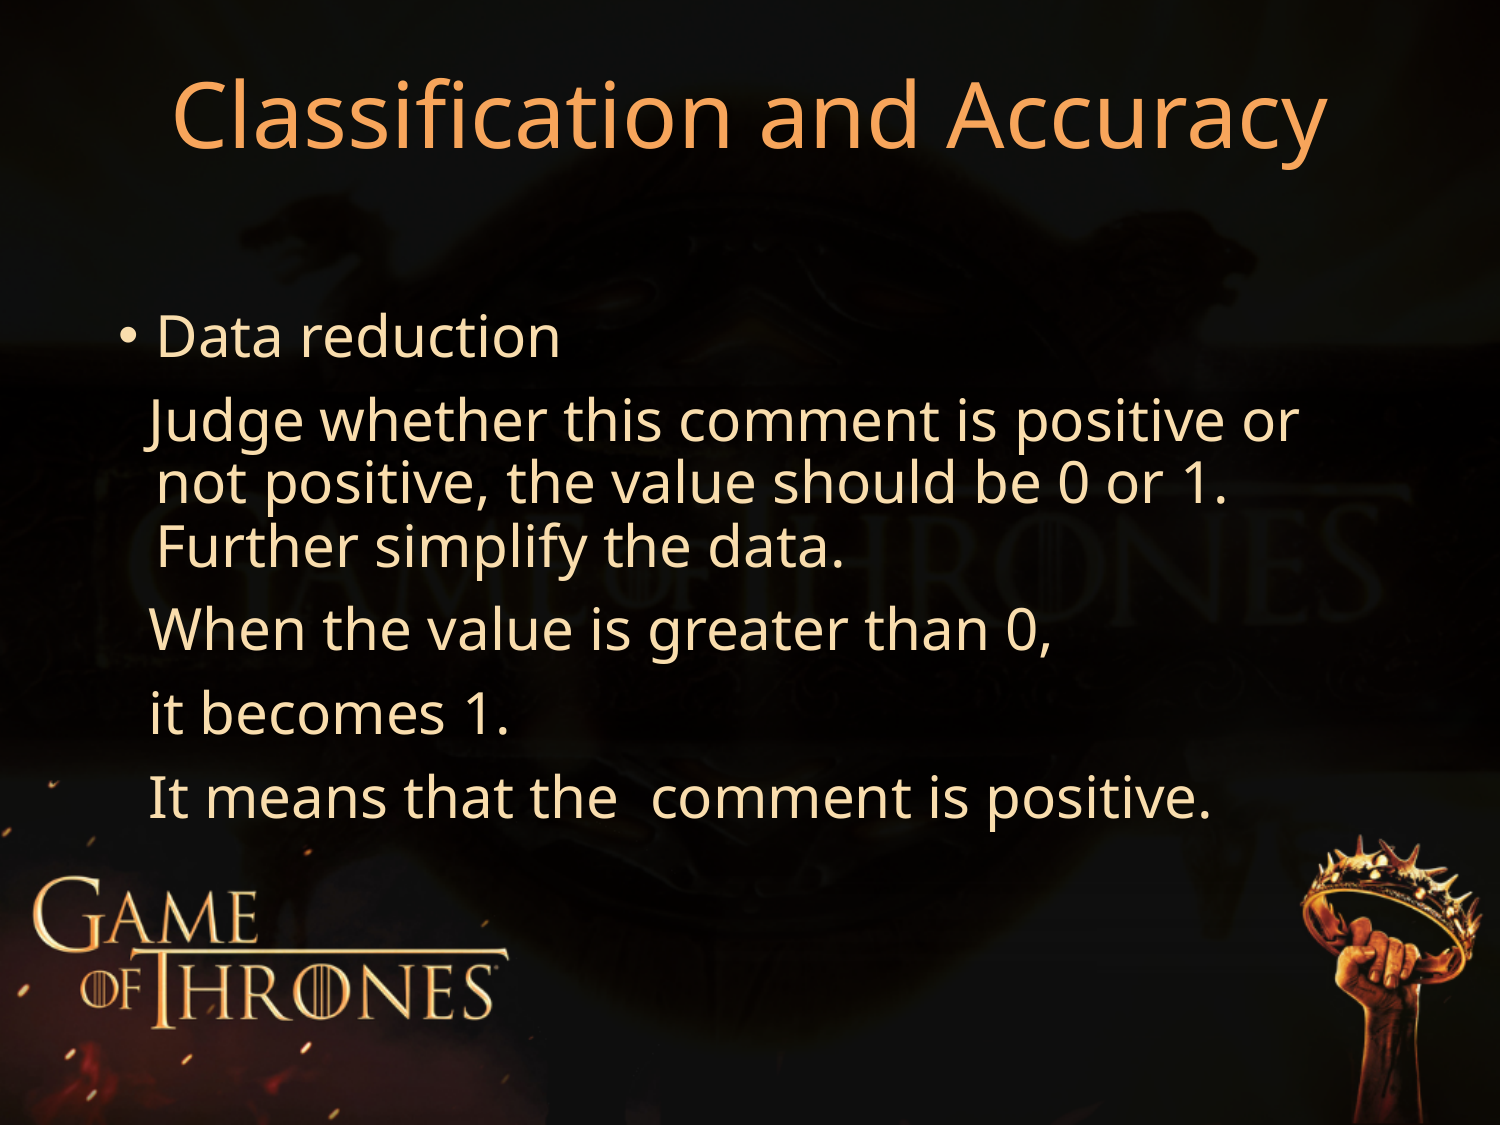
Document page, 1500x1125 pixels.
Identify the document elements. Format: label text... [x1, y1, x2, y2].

list Data reduction Judge whether this comment is positive or not positive, the value should be 0 or 1. Further simplify the data. When the value is greater than 0, it becomes 1. It means that the comment is positive. [103, 299, 1397, 953]
picture [0, 0, 1500, 1125]
title Classification and Accuracy [103, 59, 1397, 278]
